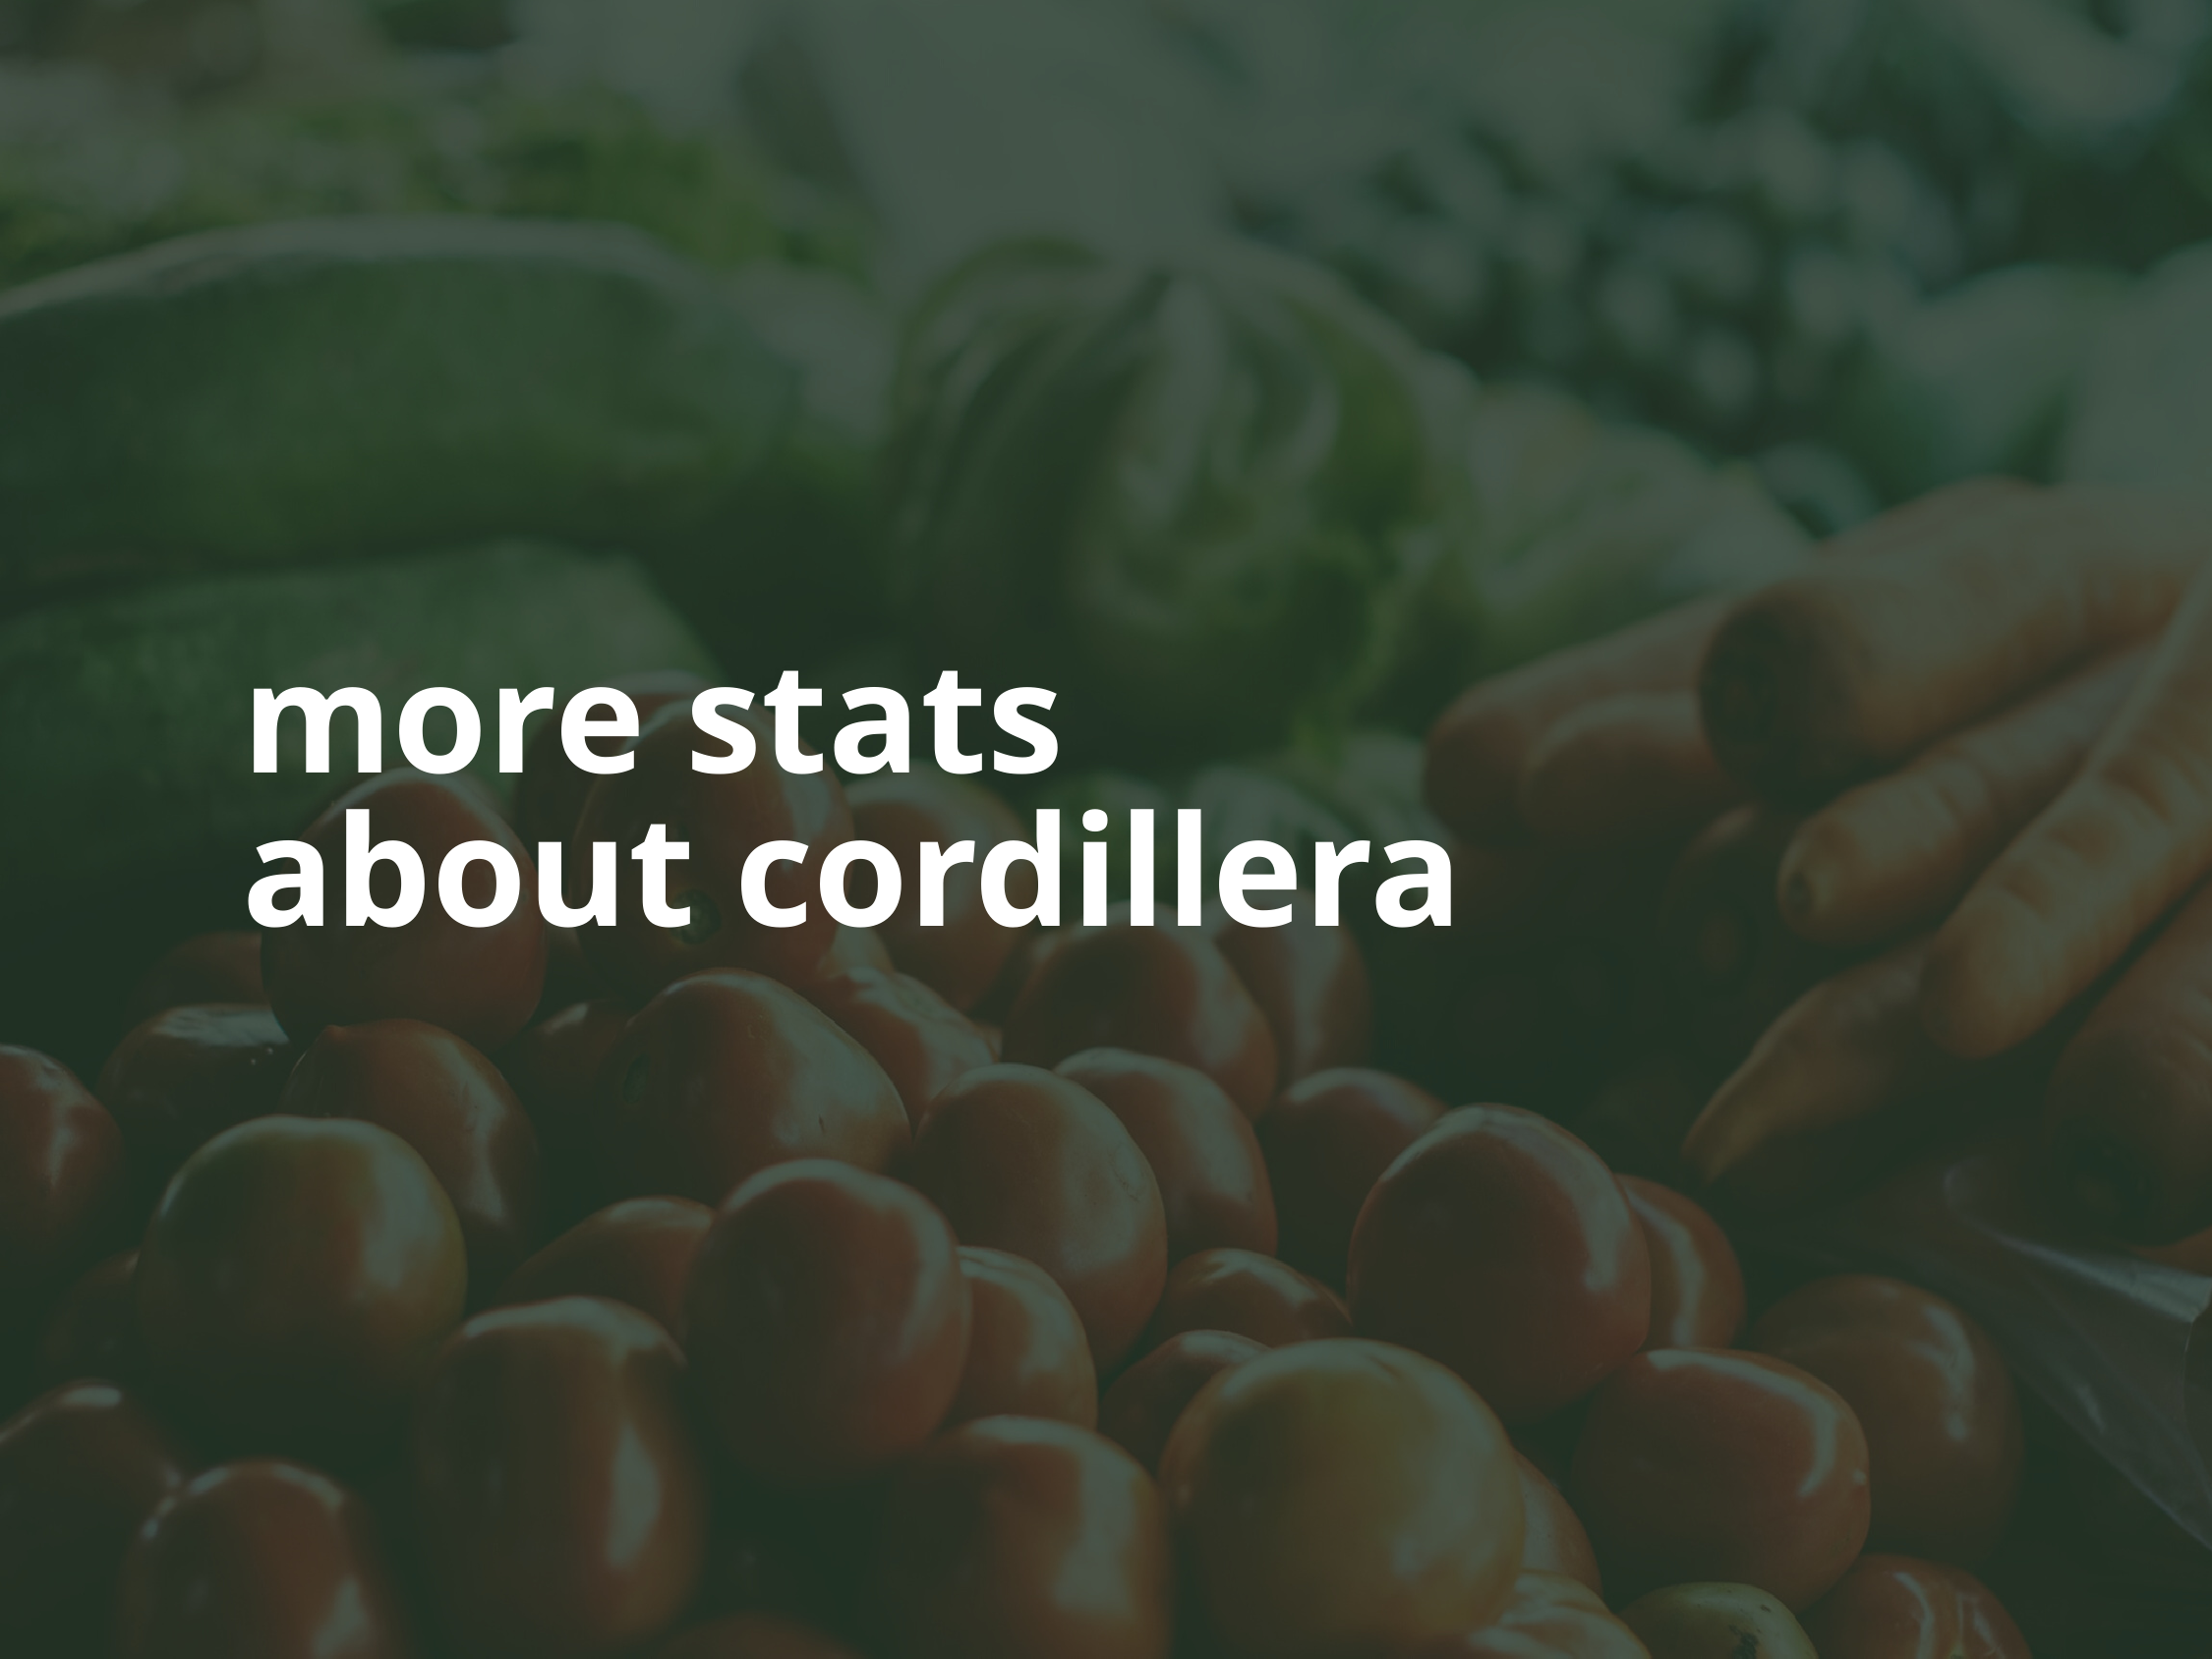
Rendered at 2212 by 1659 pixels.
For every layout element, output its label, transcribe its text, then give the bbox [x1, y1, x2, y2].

text_box more stats about cordillera [242, 650, 1553, 957]
picture [0, 0, 2212, 1659]
